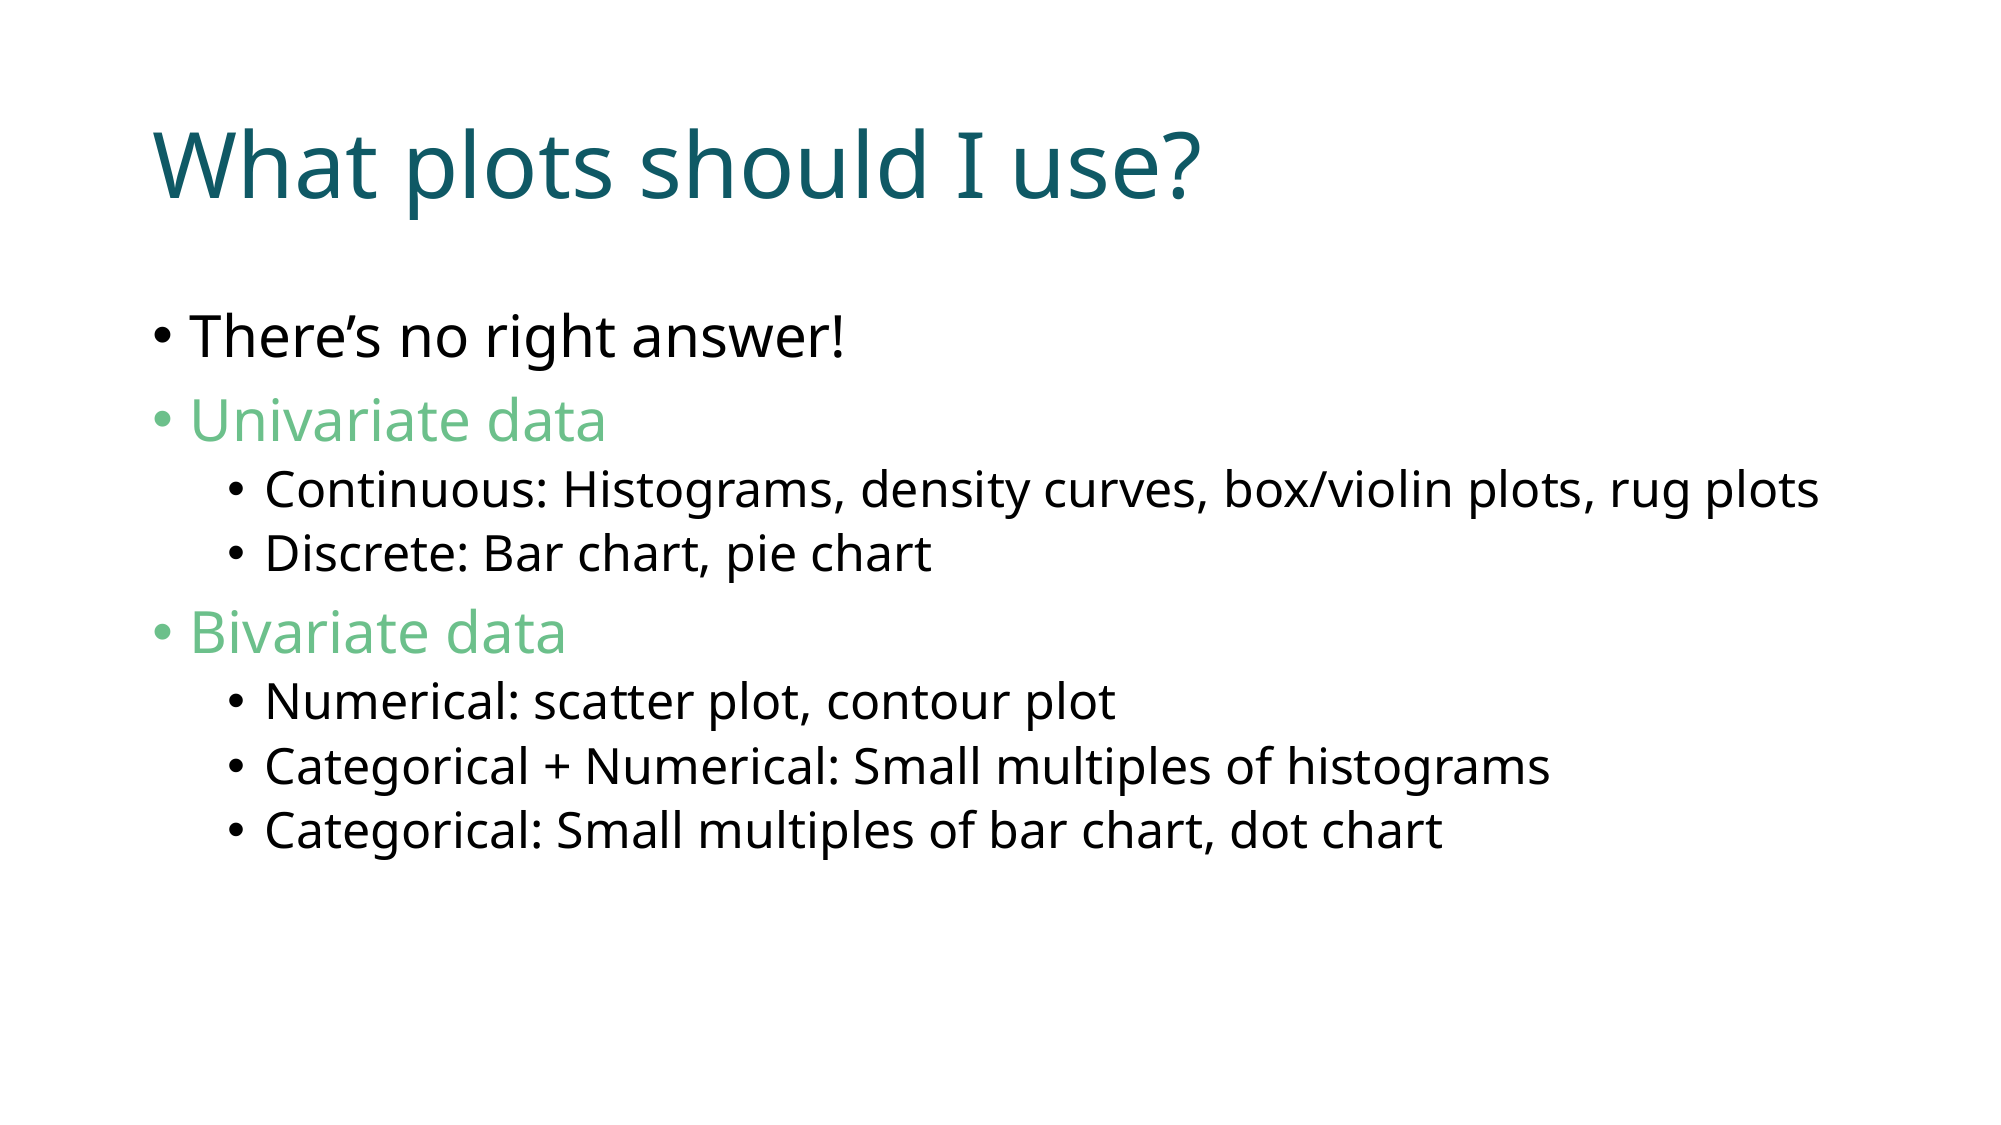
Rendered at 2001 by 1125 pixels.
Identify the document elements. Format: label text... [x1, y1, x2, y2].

title What plots should I use? [137, 59, 1863, 278]
list There’s no right answer! Univariate data Continuous: Histograms, density curves, box/violin plots, rug plots Discrete: Bar chart, pie chart Bivariate data Numerical: scatter plot, contour plot Categorical + Numerical: Small multiples of histograms Categorical: Small multiples of bar chart, dot chart [137, 299, 1863, 1014]
